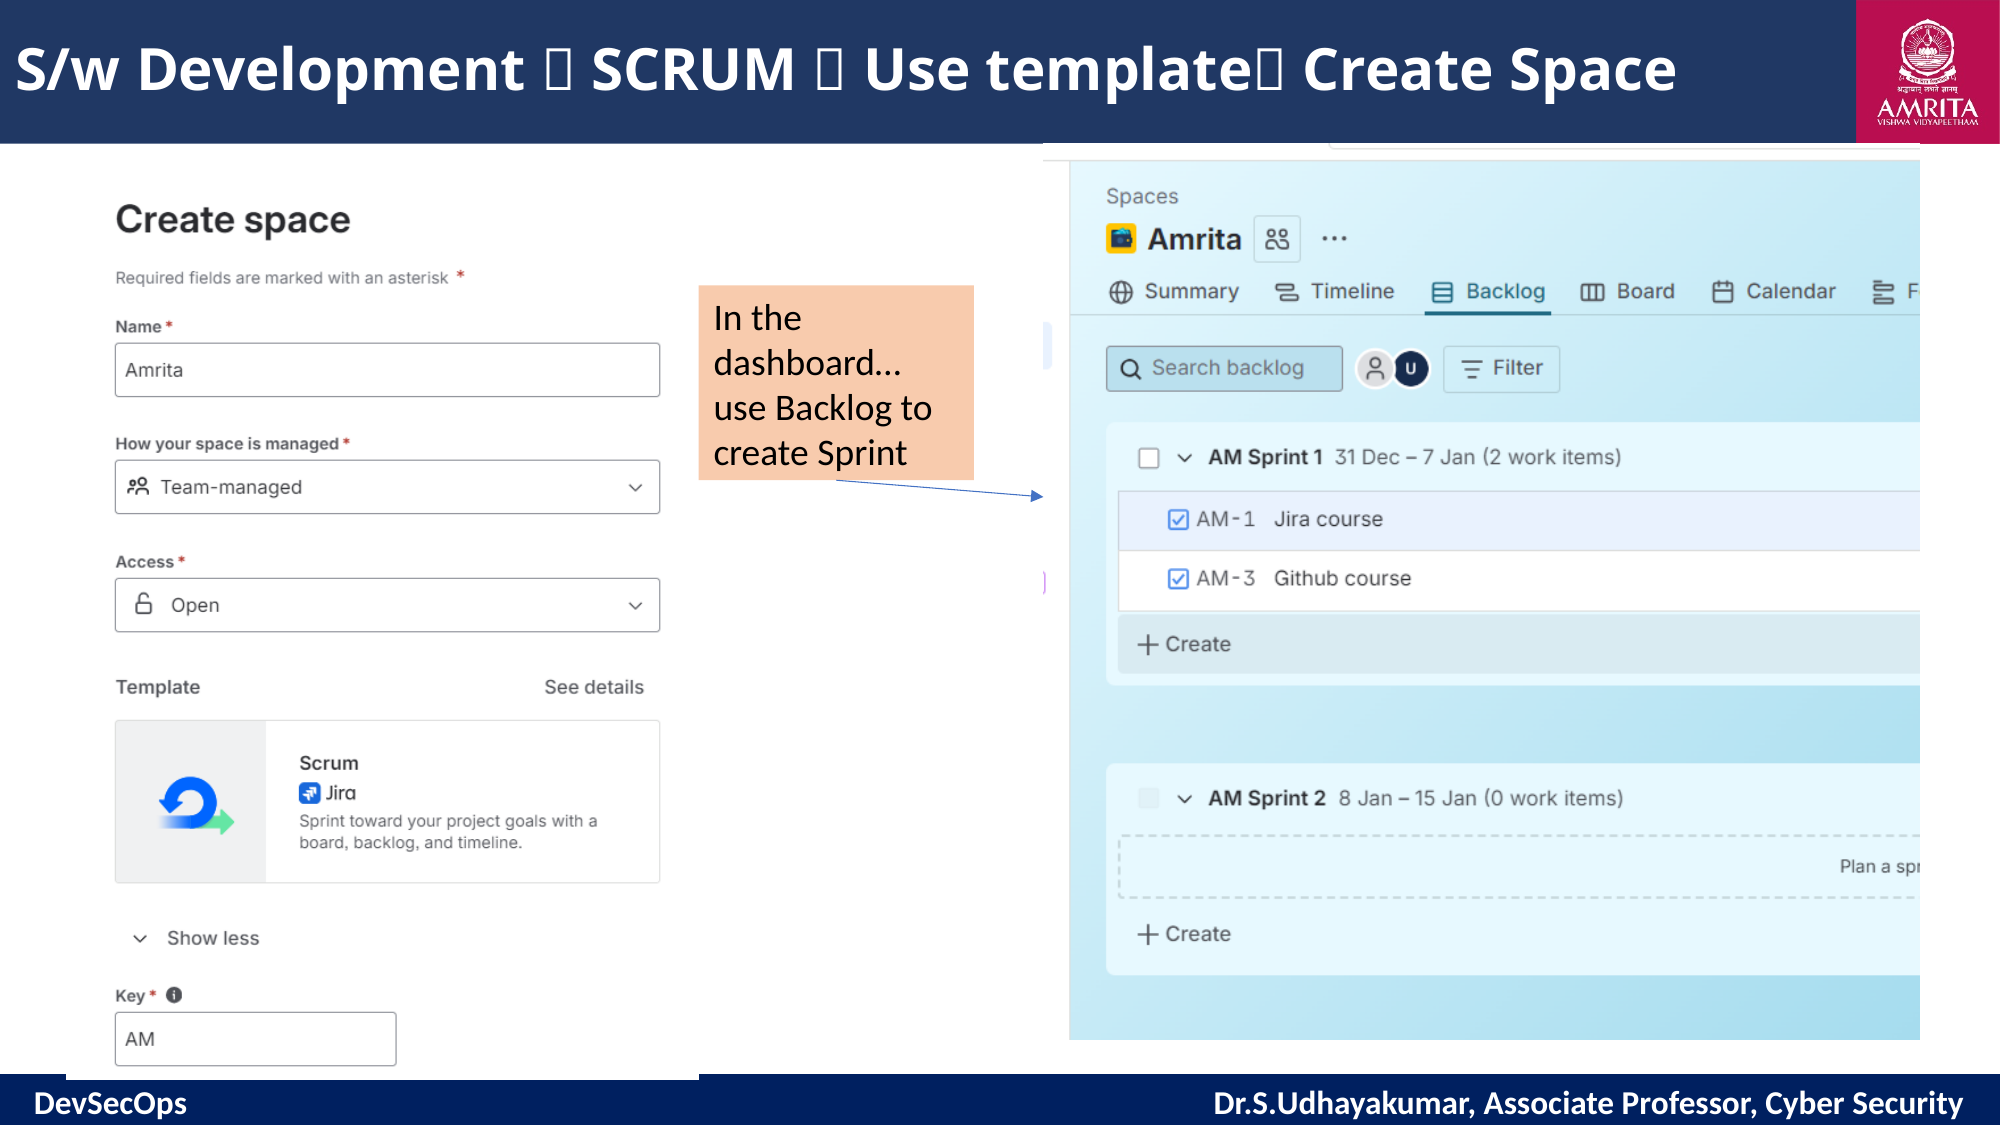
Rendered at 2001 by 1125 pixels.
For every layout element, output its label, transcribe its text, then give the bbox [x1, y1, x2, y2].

picture [1043, 0, 2000, 1040]
title S/w Development  SCRUM  Use template Create Space [0, 0, 1857, 144]
text_box In the dashboard… use Backlog to create Sprint [699, 285, 974, 481]
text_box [836, 482, 1044, 497]
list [66, 195, 699, 1080]
